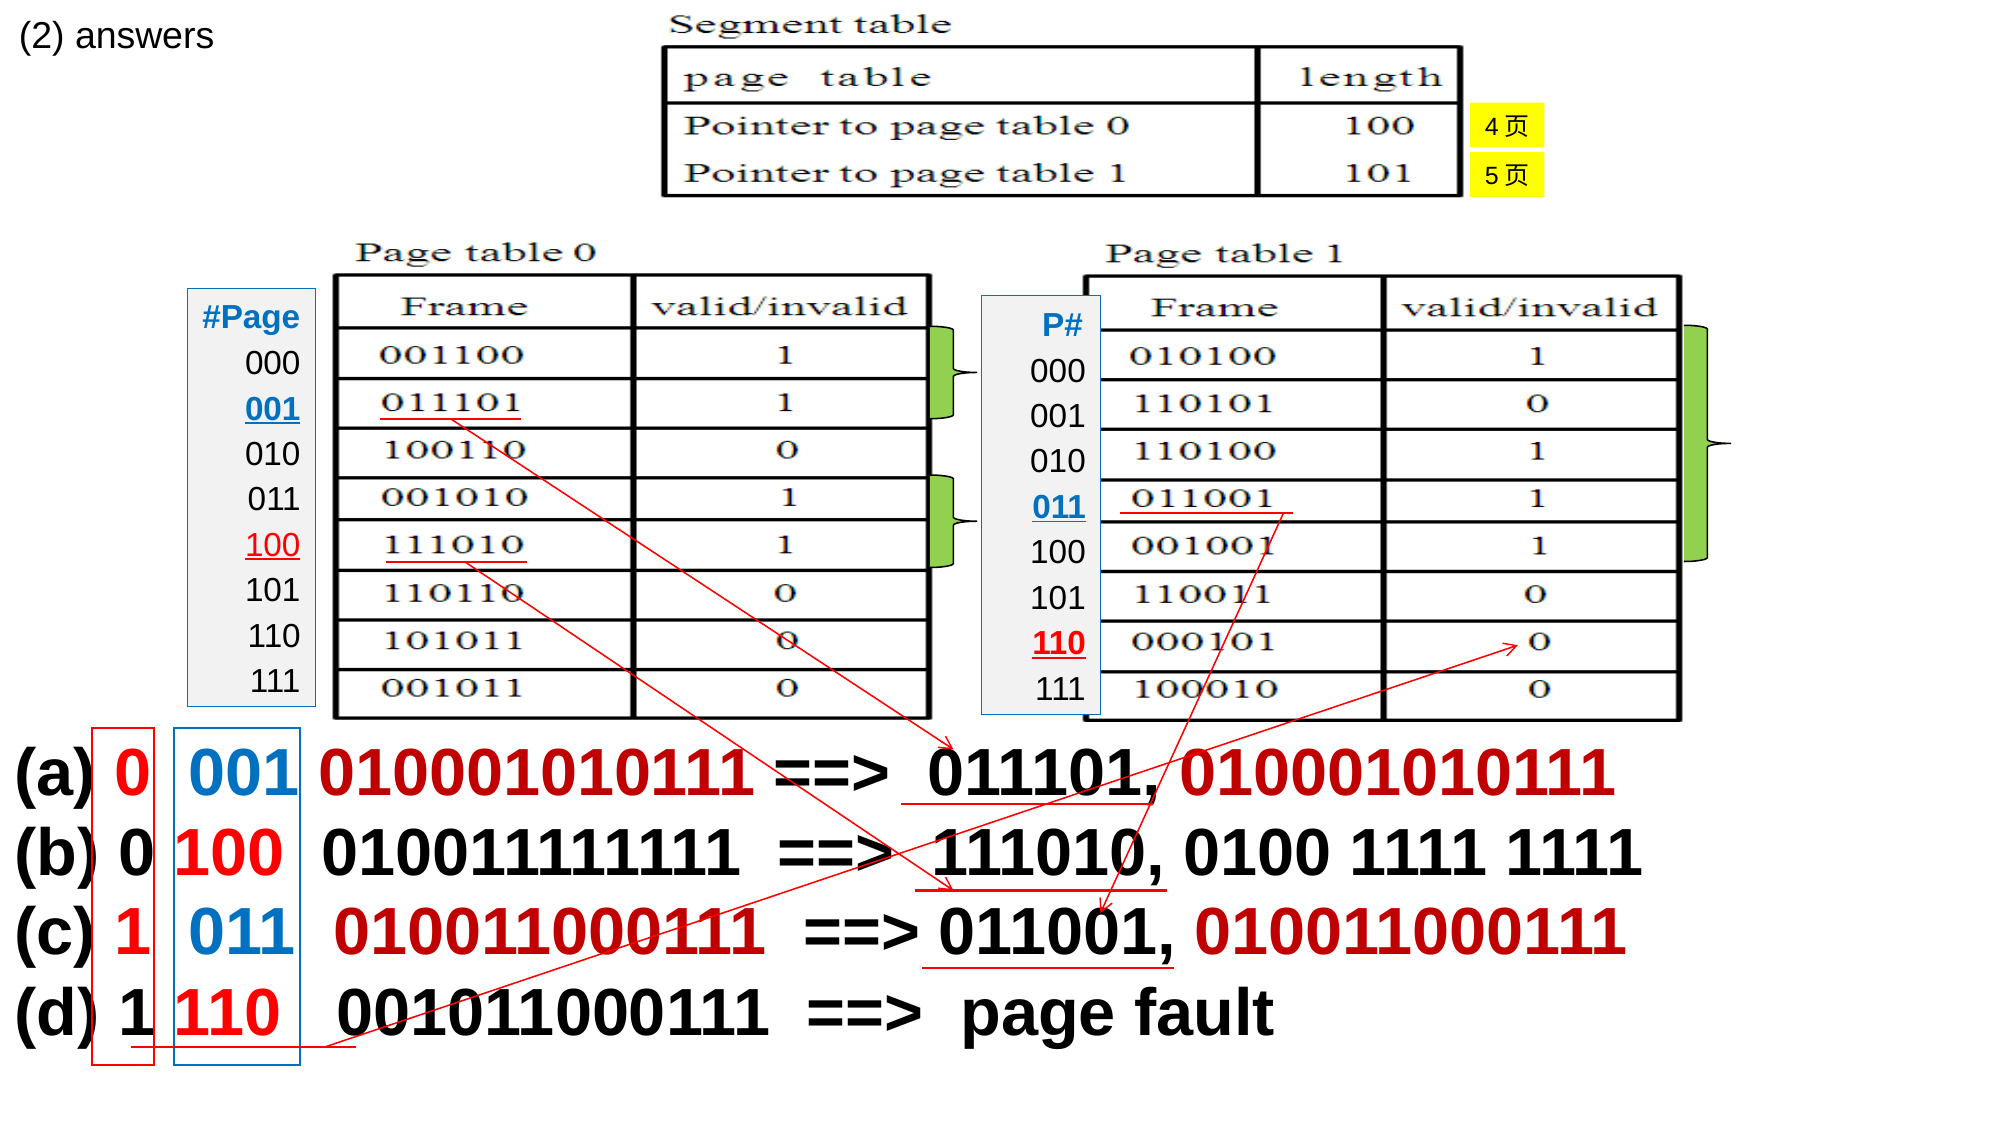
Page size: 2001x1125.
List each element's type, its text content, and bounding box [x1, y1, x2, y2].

text_box [91, 727, 155, 1066]
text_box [325, 645, 1518, 1047]
text_box [173, 727, 300, 1046]
text_box (2) answers [4, 3, 230, 64]
text_box [173, 1048, 300, 1066]
text_box (a) 0 001 010001010111 ==> 011101, 010001010111 (b) 0 100 010011111111 ==> 111010, 0100 1111 1111 (c) 1 011 010011000111 ==> 011001, 010011000111 (d) 1 110 001011000111 ==> page fault [0, 721, 1660, 1101]
text_box #Page 000 001 010 011 100 101 110 111 [187, 288, 316, 707]
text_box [1100, 513, 1284, 645]
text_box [450, 418, 954, 561]
picture [325, 0, 1689, 722]
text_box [450, 562, 464, 645]
text_box [1689, 325, 1732, 562]
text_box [464, 561, 954, 645]
